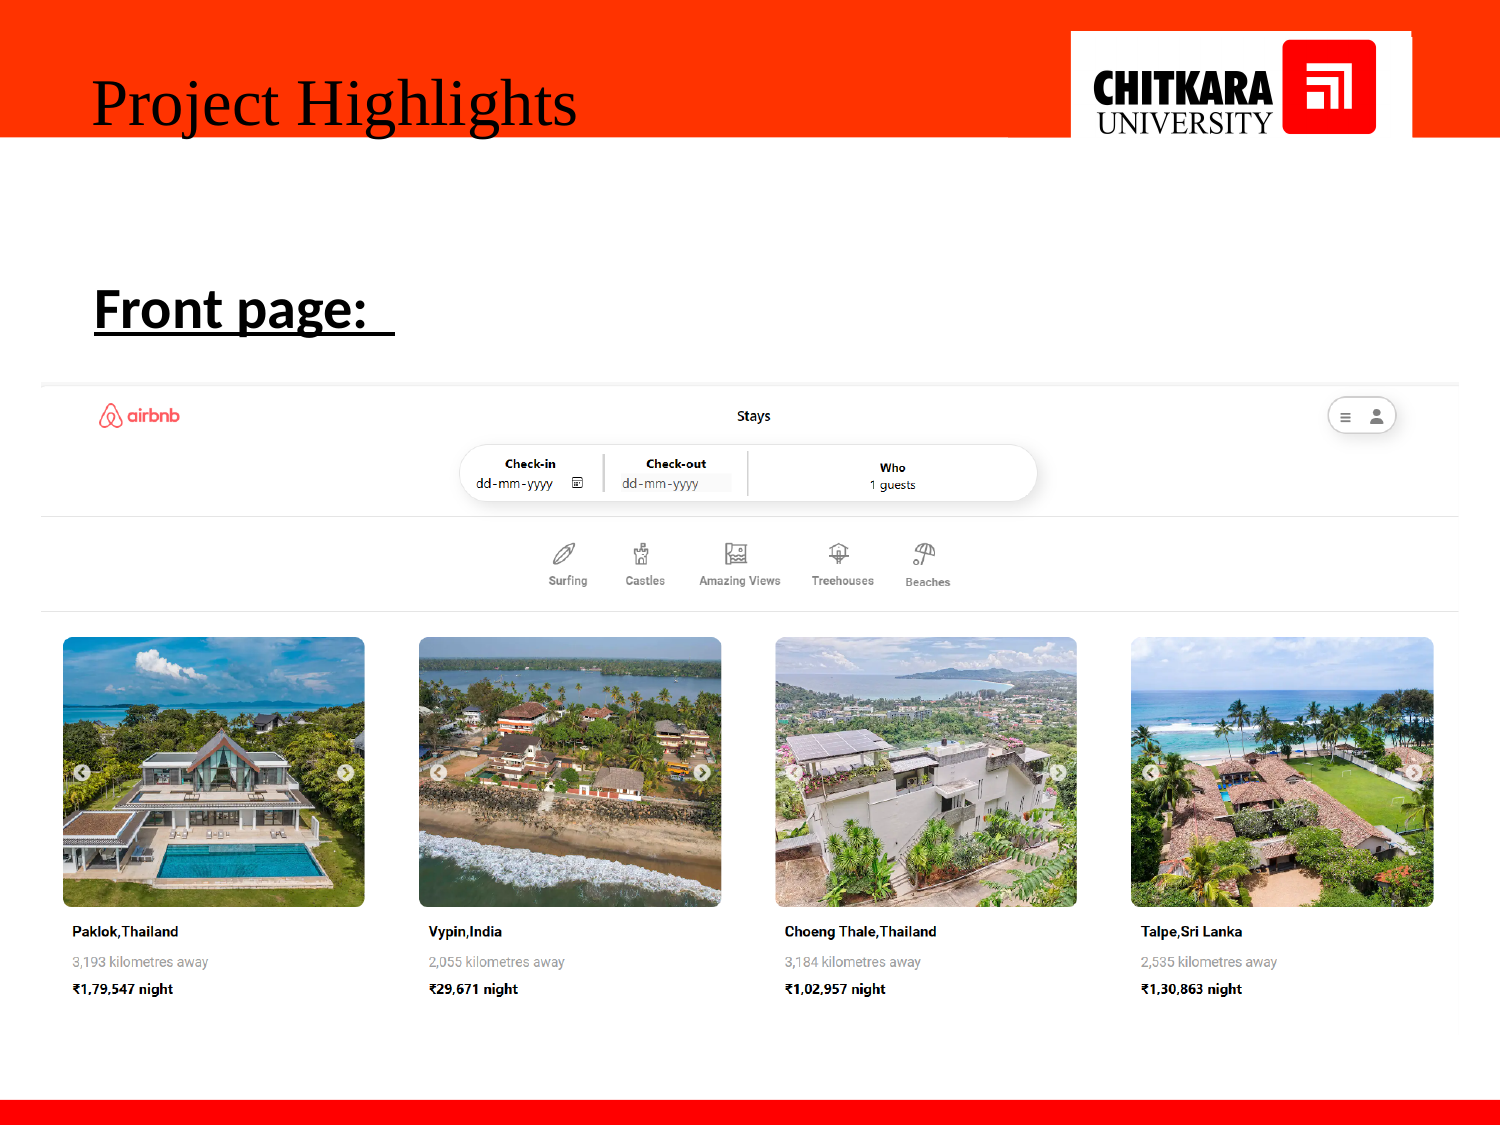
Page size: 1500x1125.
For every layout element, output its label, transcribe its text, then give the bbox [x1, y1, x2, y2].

text_box Front page: [79, 262, 1084, 348]
text_box Project Highlights [76, 51, 963, 147]
picture [1074, 37, 1391, 138]
picture [41, 382, 1459, 1036]
